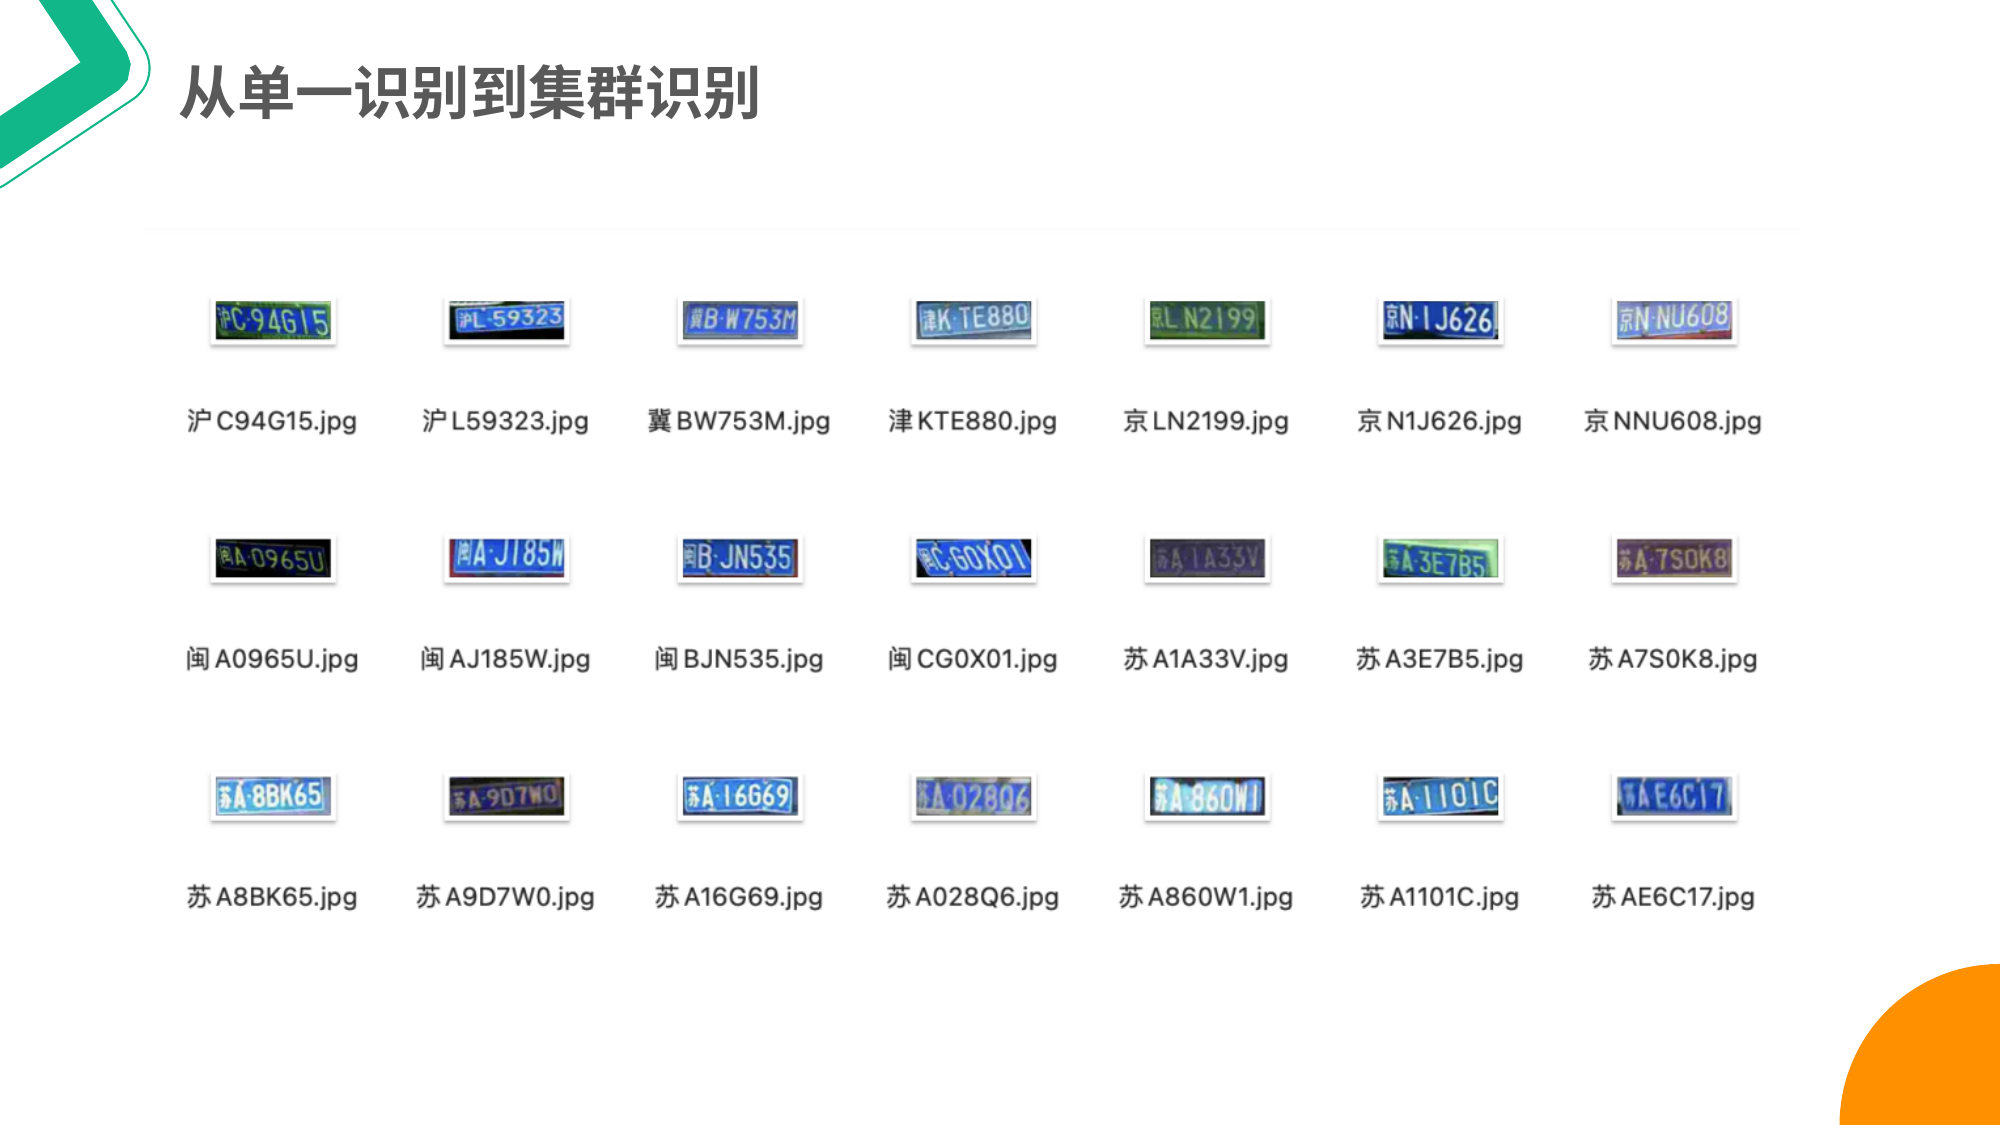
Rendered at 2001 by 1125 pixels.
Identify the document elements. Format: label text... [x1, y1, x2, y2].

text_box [0, 0, 121, 161]
text_box 从单一识别到集群识别 [164, 48, 969, 134]
text_box [1839, 963, 2000, 1125]
picture [144, 228, 1802, 944]
